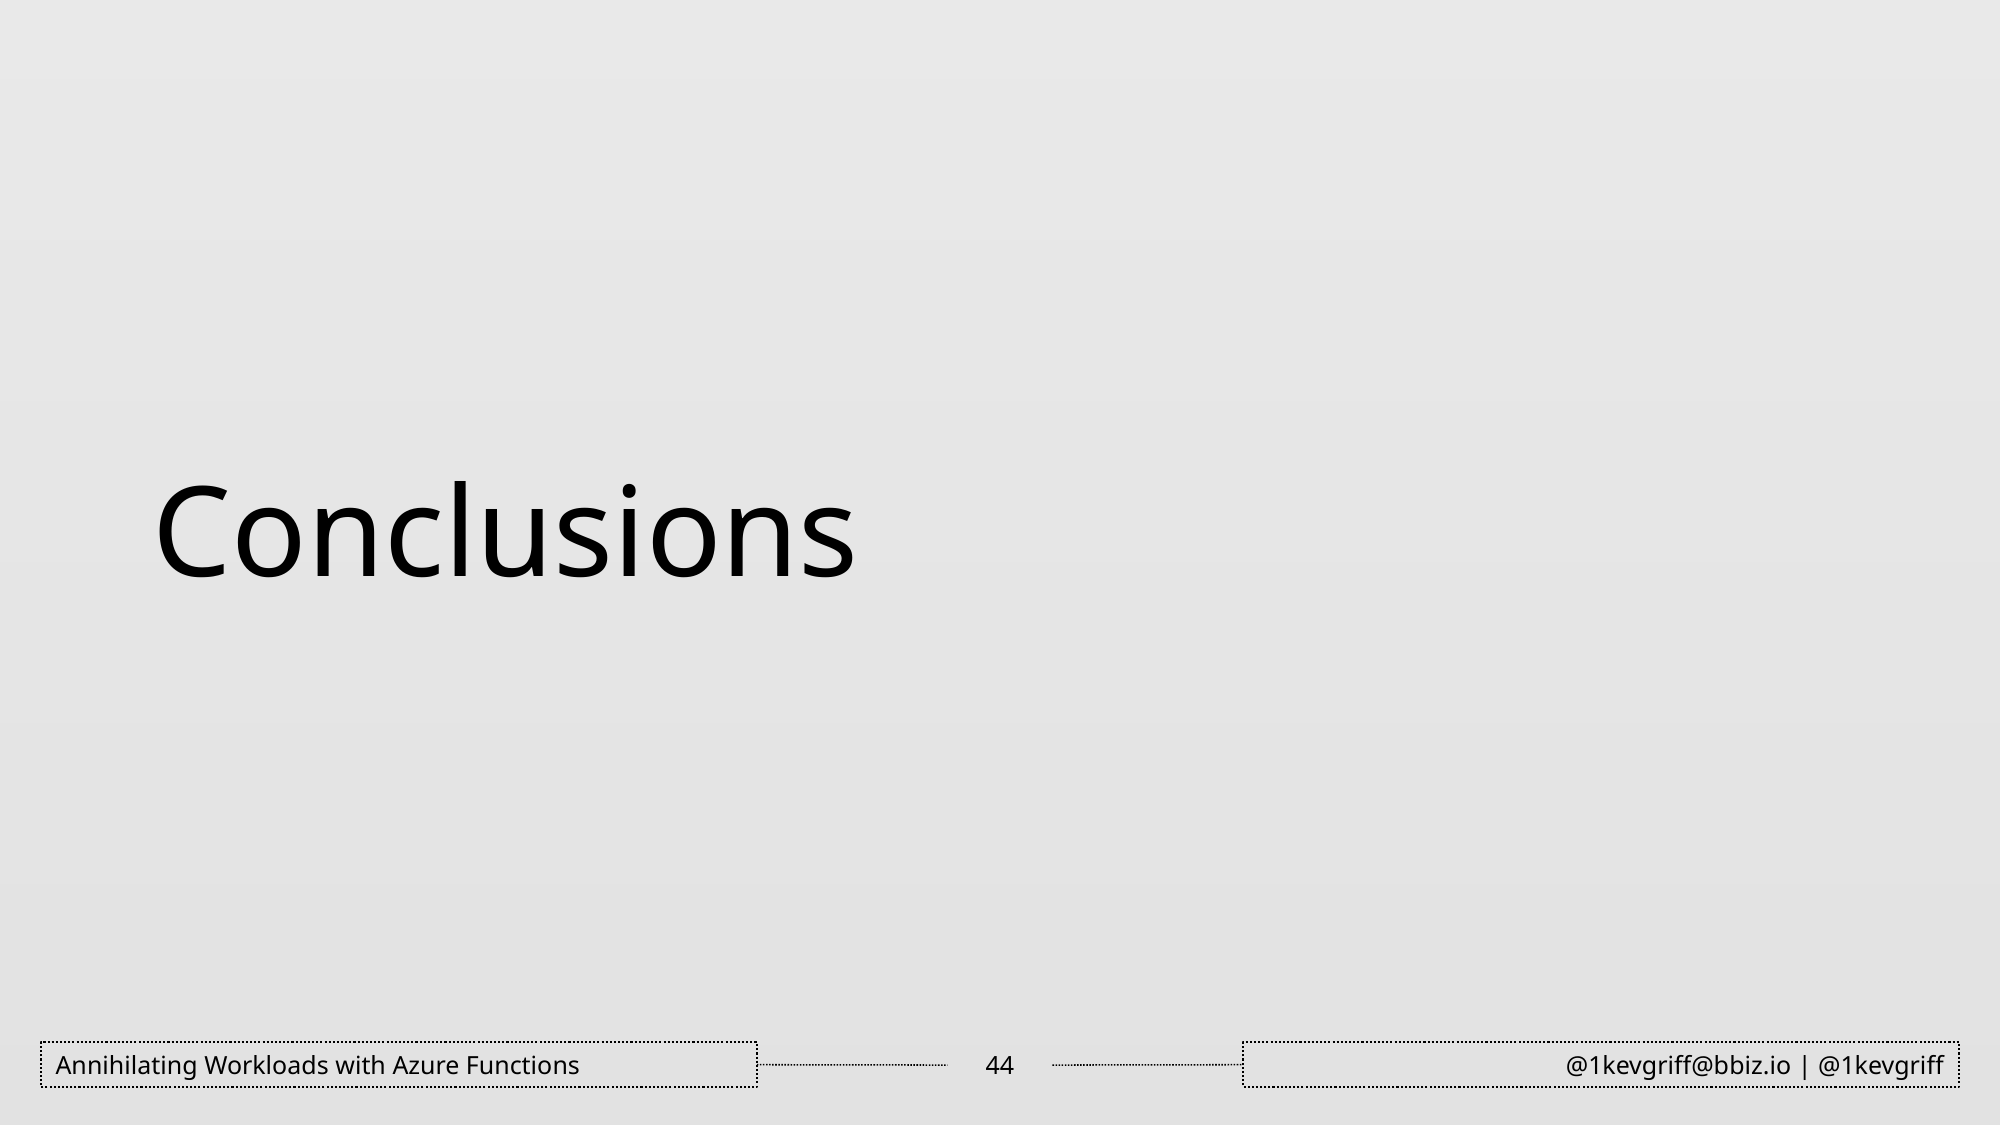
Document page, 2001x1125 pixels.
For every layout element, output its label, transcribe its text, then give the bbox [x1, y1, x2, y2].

title Conclusions [137, 184, 1750, 888]
